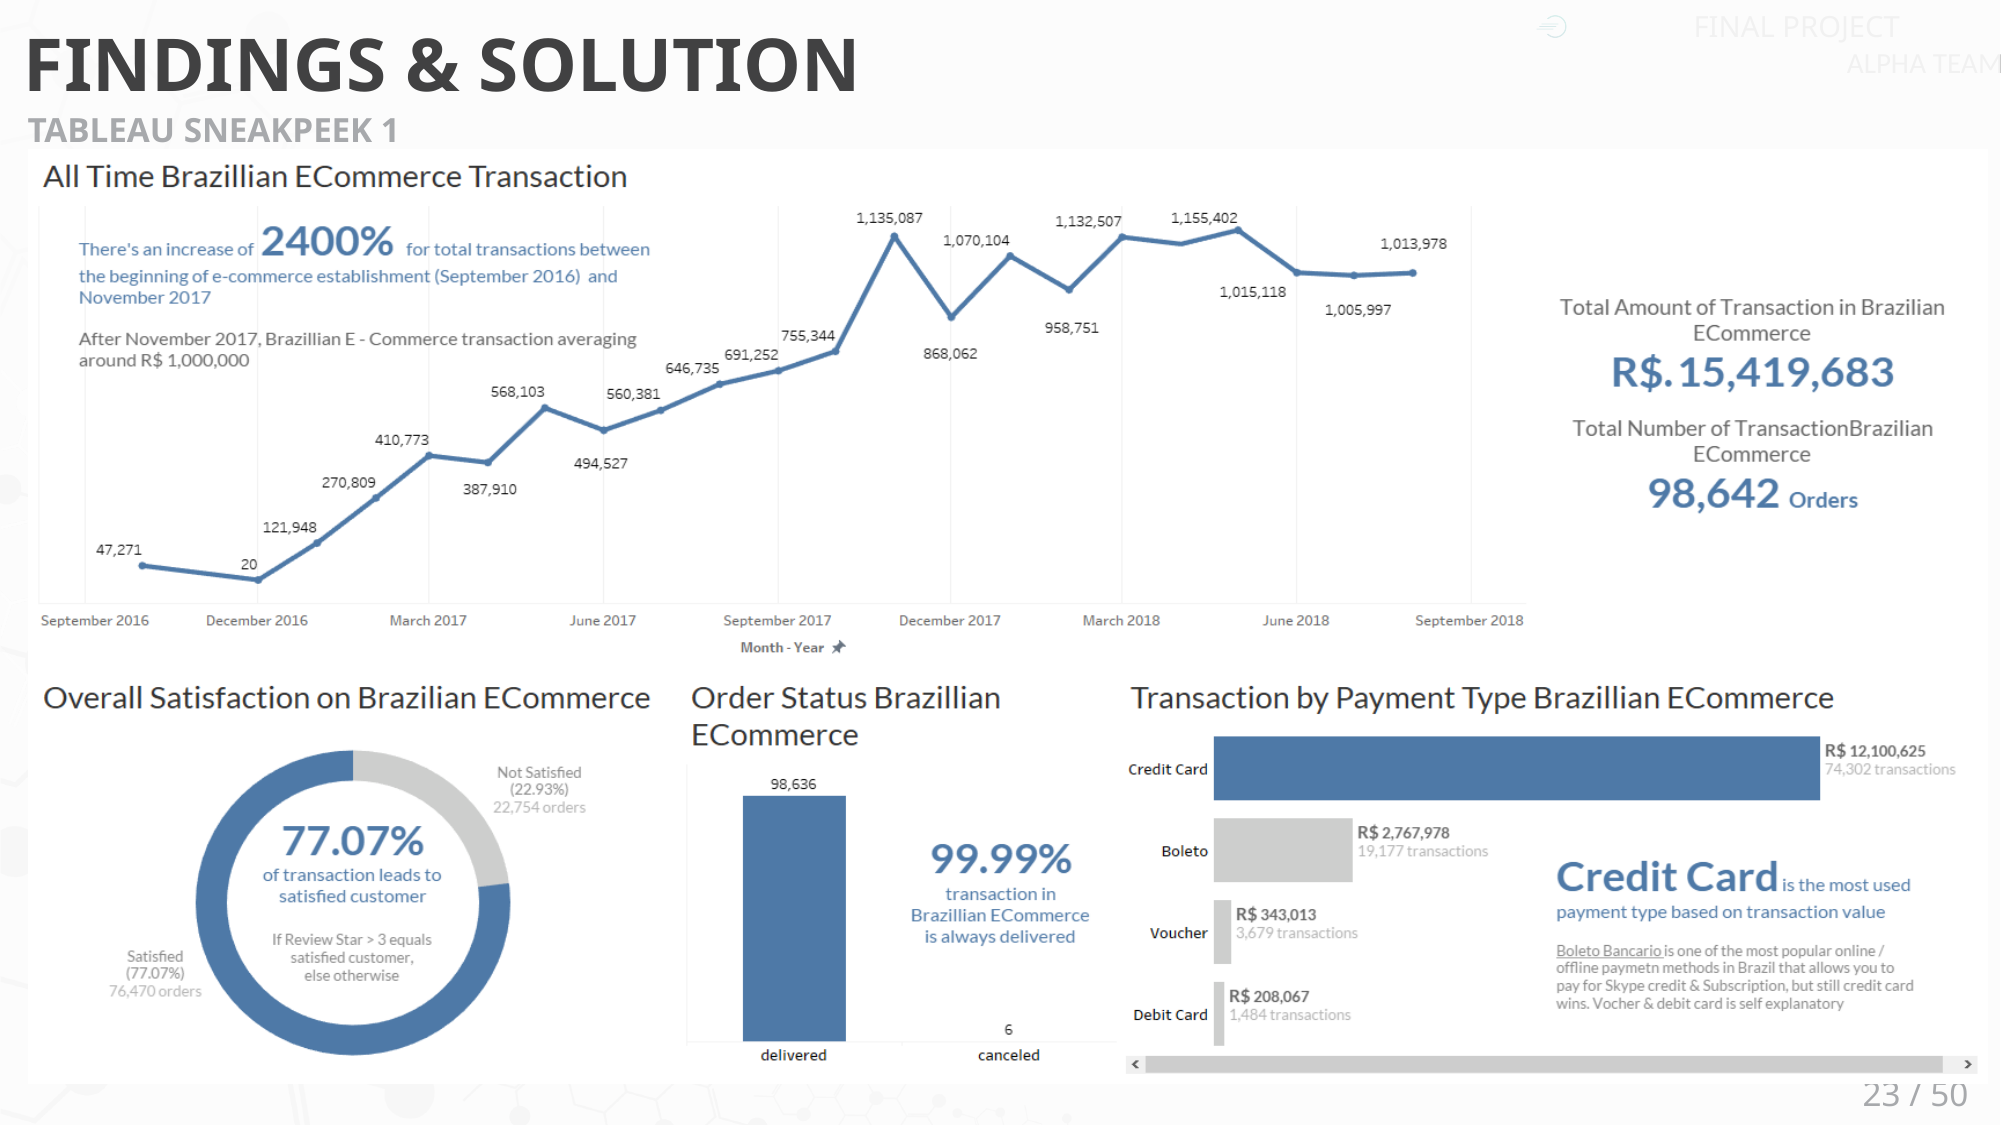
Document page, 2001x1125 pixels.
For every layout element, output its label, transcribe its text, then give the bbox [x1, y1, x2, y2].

text_box FINDINGS & SOLUTION [8, 11, 1879, 114]
text_box TABLEAU SNEAKPEEK 1 [12, 81, 1919, 157]
picture [28, 149, 1988, 1084]
